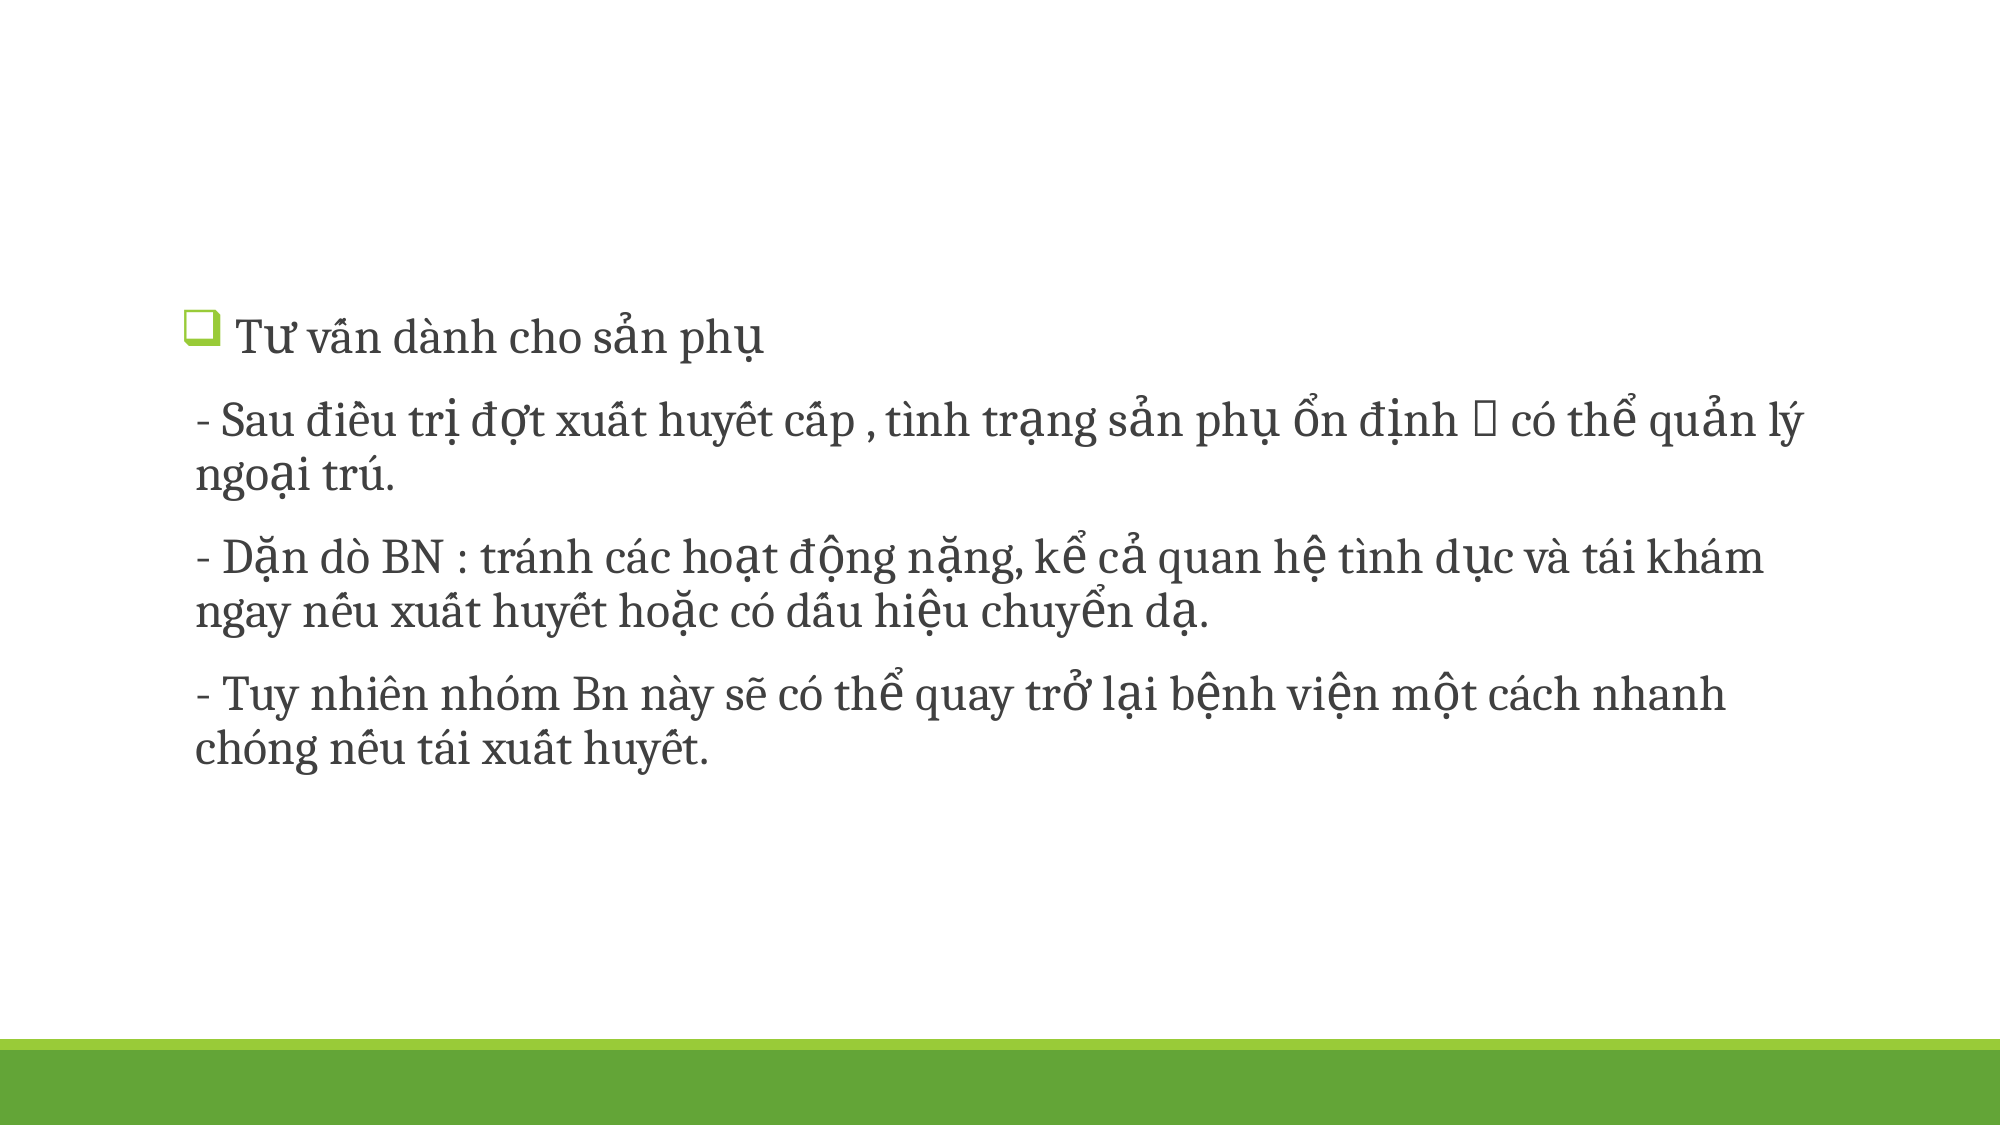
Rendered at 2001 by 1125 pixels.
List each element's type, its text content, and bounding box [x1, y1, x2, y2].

list Tư vấn dành cho sản phụ - Sau điều trị đợt xuất huyết cấp , tình trạng sản phụ ổn định  có thể quản lý ngoại trú. - Dặn dò BN : tránh các hoạt động nặng, kể cả quan hệ tình dục và tái khám ngay nếu xuất huyết hoặc có dấu hiệu chuyển dạ. - Tuy nhiên nhóm Bn này sẽ có thể quay trở lại bệnh viện một cách nhanh chóng nếu tái xuất huyết. [180, 302, 1830, 963]
